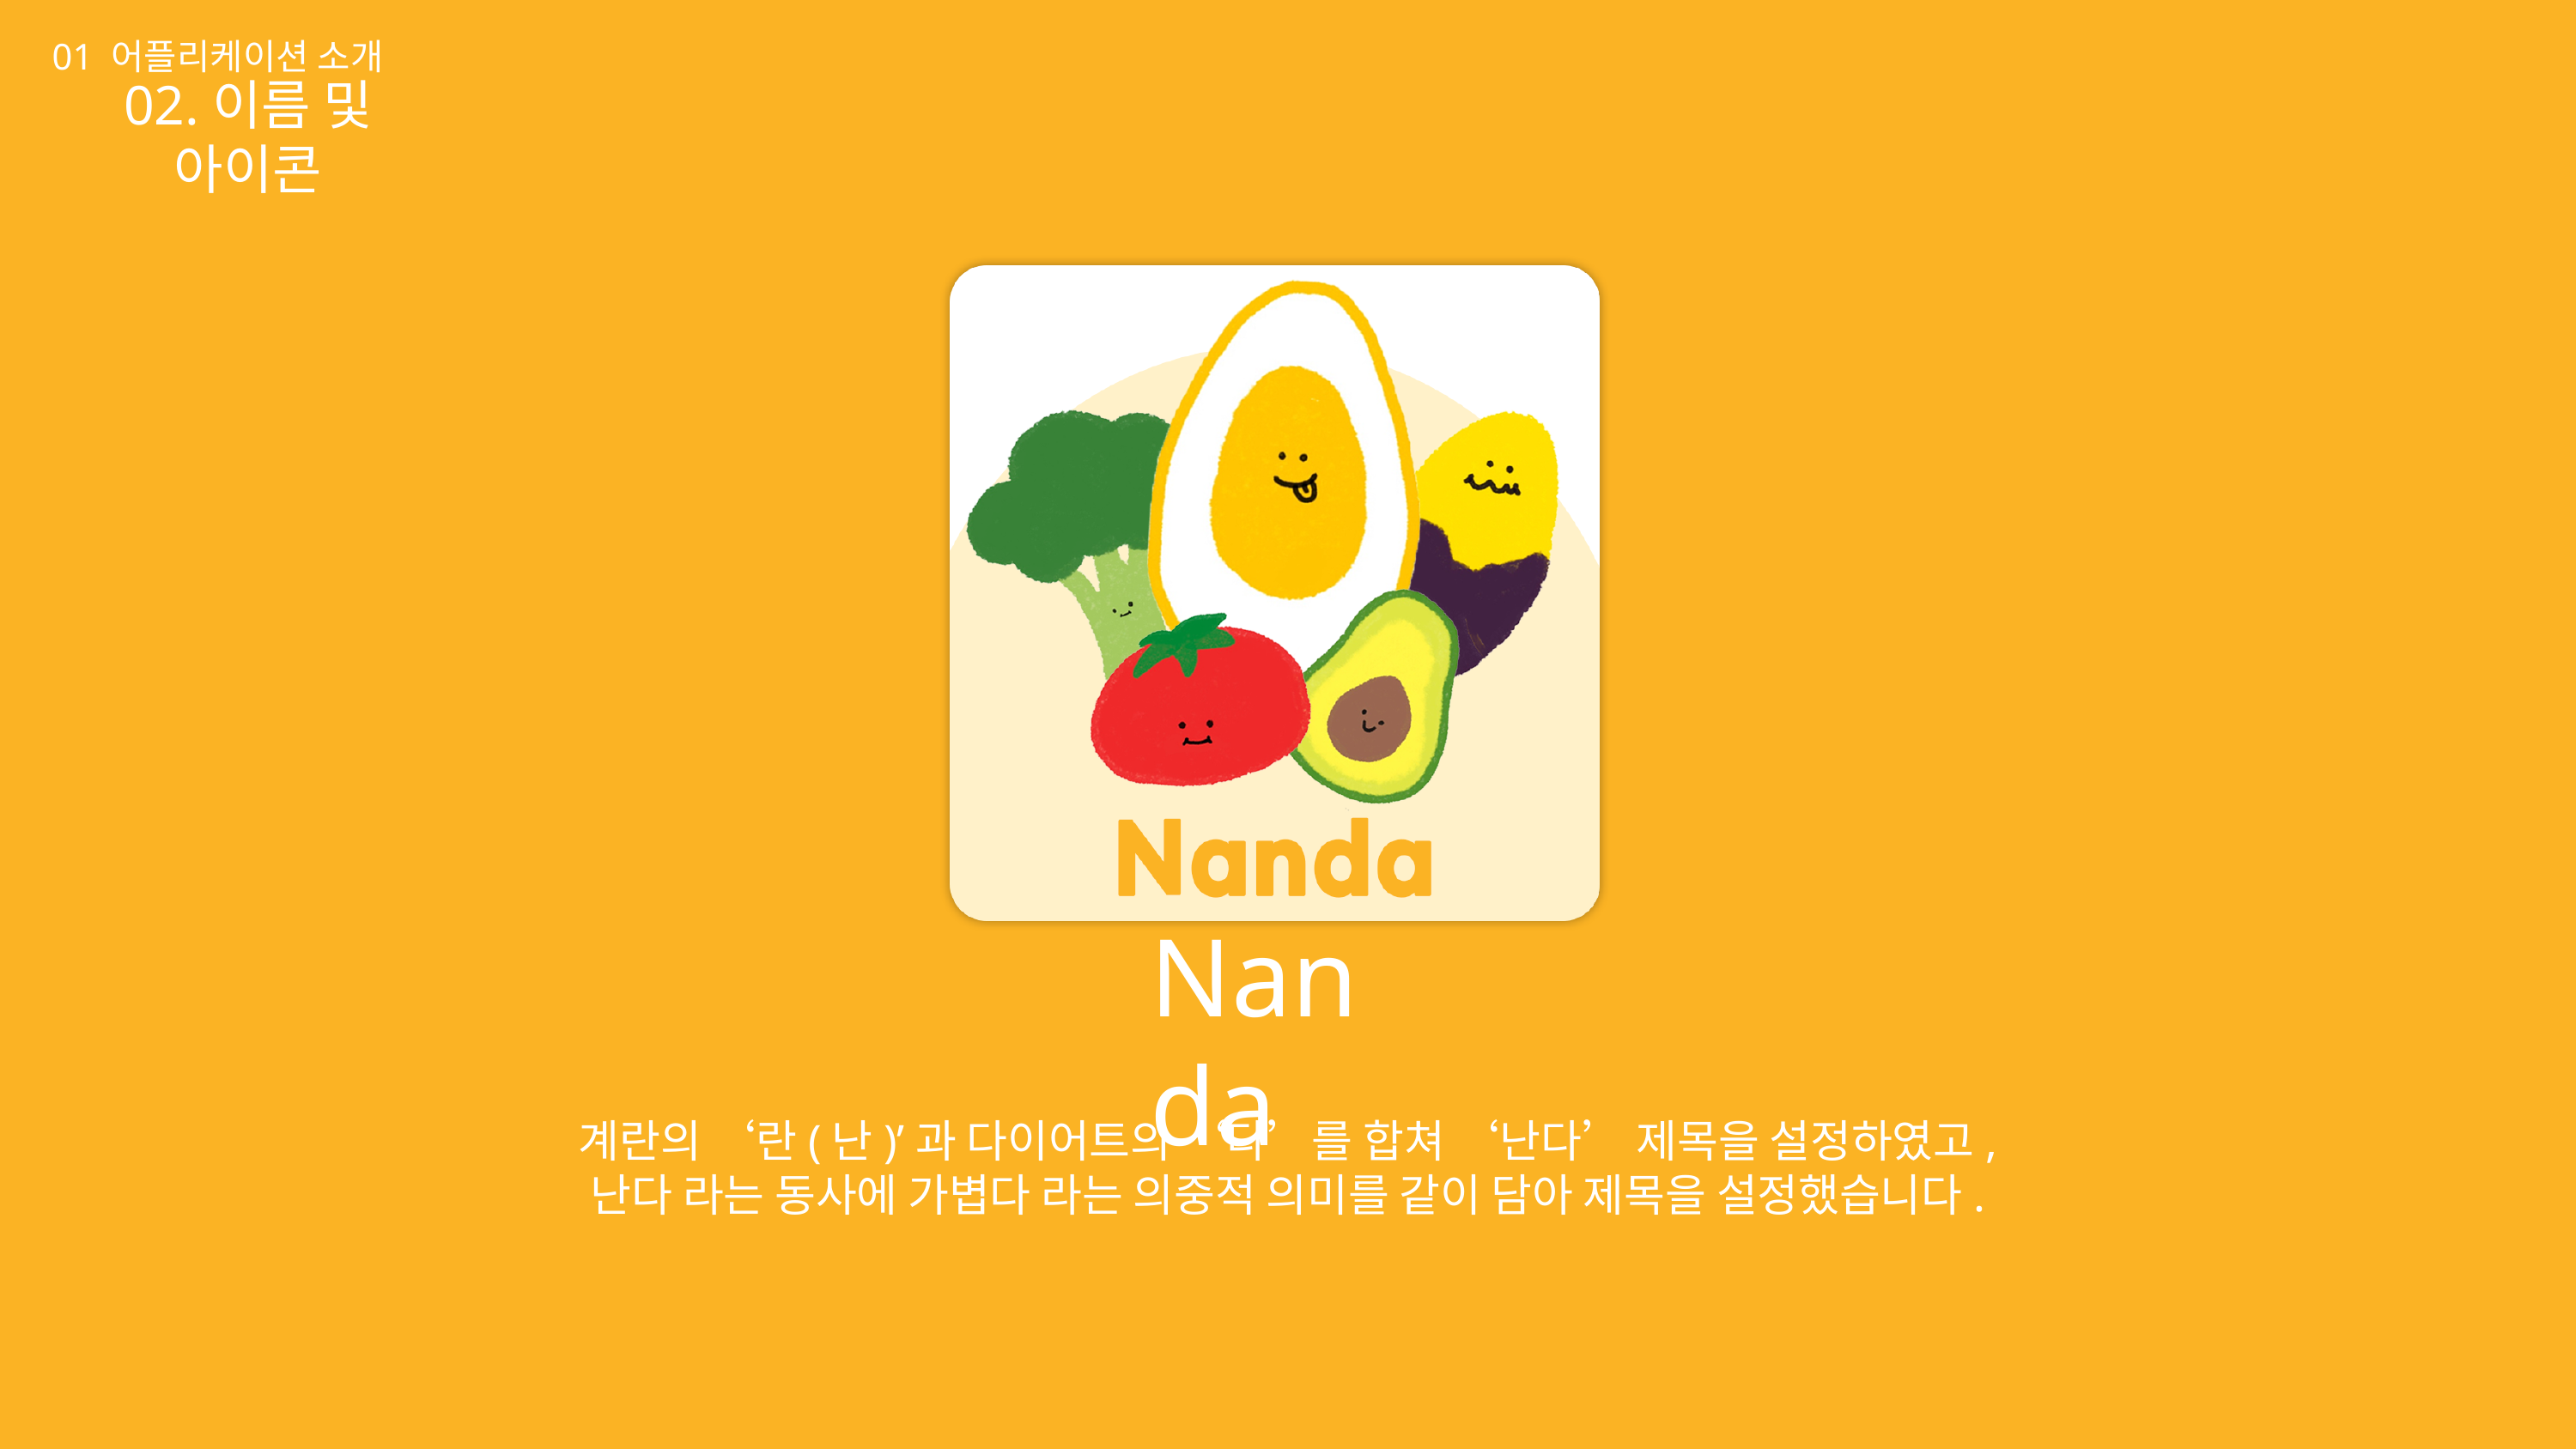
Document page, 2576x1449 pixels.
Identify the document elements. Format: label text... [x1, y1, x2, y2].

text_box Nanda [1137, 971, 1433, 1106]
text_box 계란의 ‘란(난)’과 다이어트의 ‘다’를 합쳐 ‘난다’ 제목을 설정하였고, 난다 라는 동사에 가볍다 라는 의중적 의미를 같이 담아 제목을 설정했습니다. [564, 1106, 2012, 1228]
text_box 02.이름 및 아이콘 [47, 58, 449, 214]
picture [902, 221, 1647, 965]
text_box 01 어플리케이션 소개 [0, 21, 500, 90]
